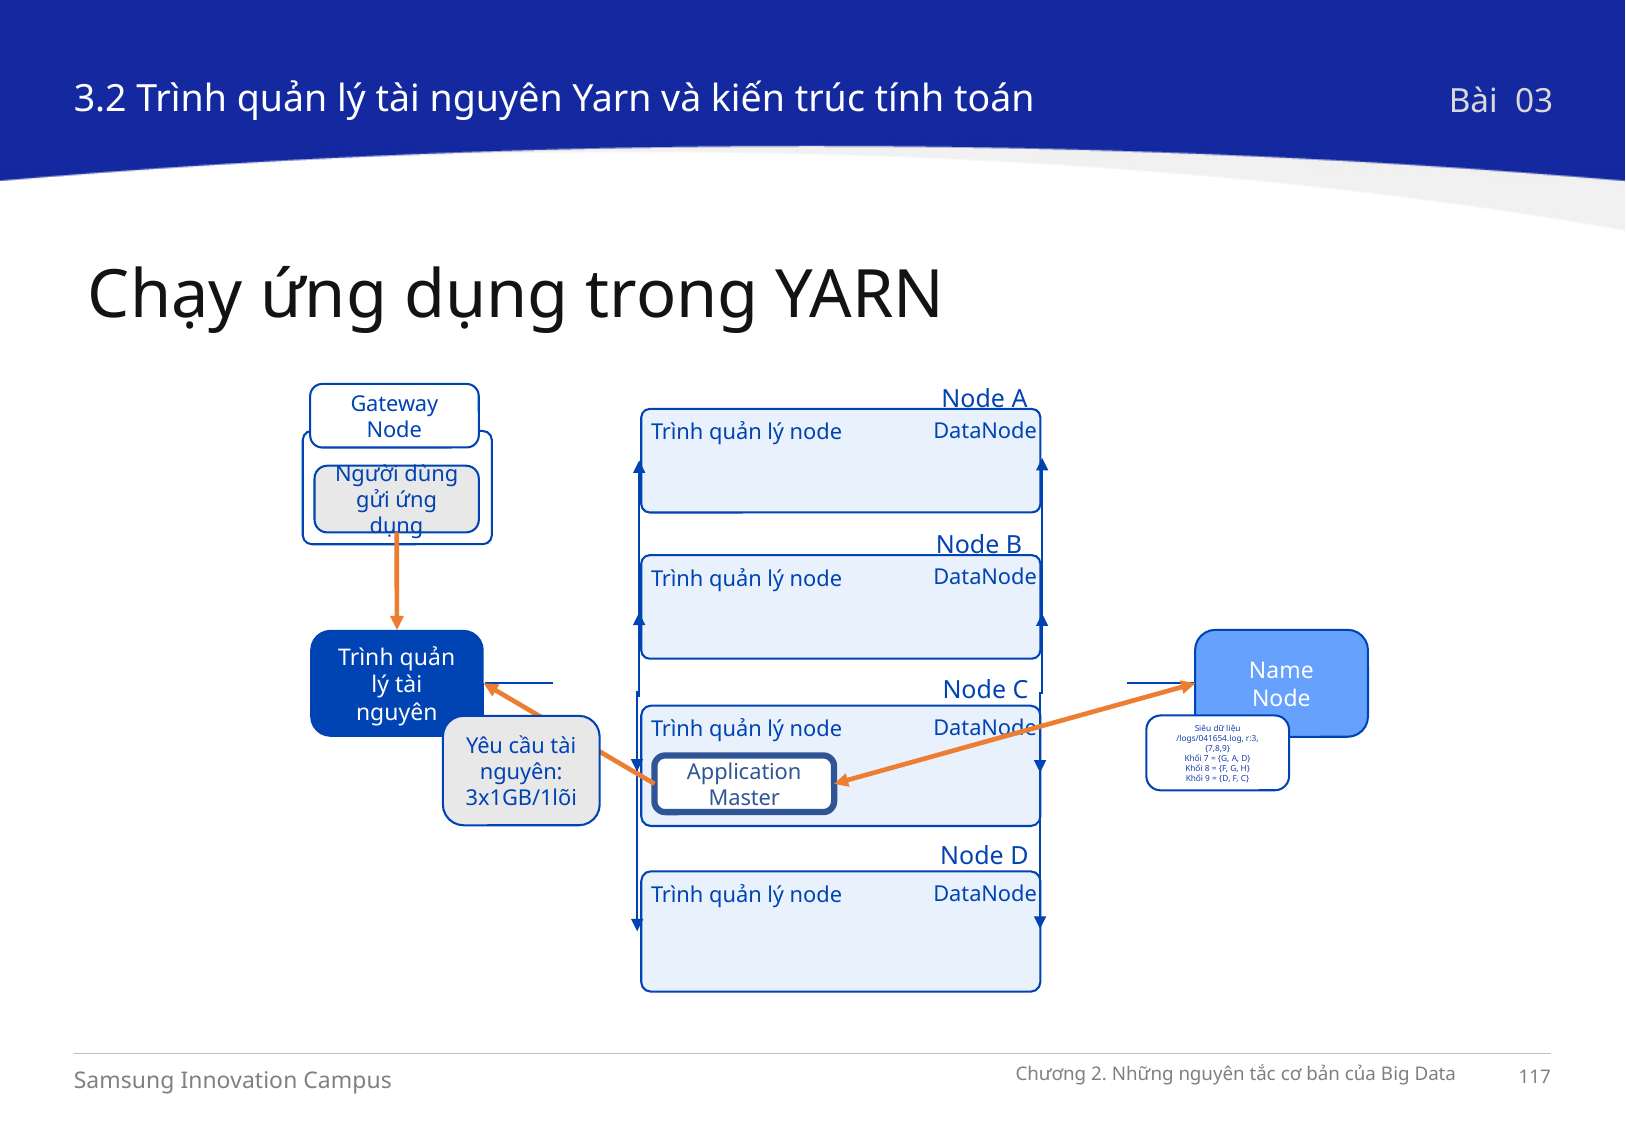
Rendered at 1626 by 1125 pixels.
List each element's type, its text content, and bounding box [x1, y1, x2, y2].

list Bài 03 [1423, 79, 1554, 120]
list Chạy ứng dụng trong YARN [87, 249, 1531, 331]
list 3.2 Trình quản lý tài nguyên Yarn và kiến trúc tính toán [73, 73, 1308, 119]
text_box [834, 683, 1196, 784]
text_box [302, 375, 1369, 992]
picture [0, 0, 1625, 1125]
